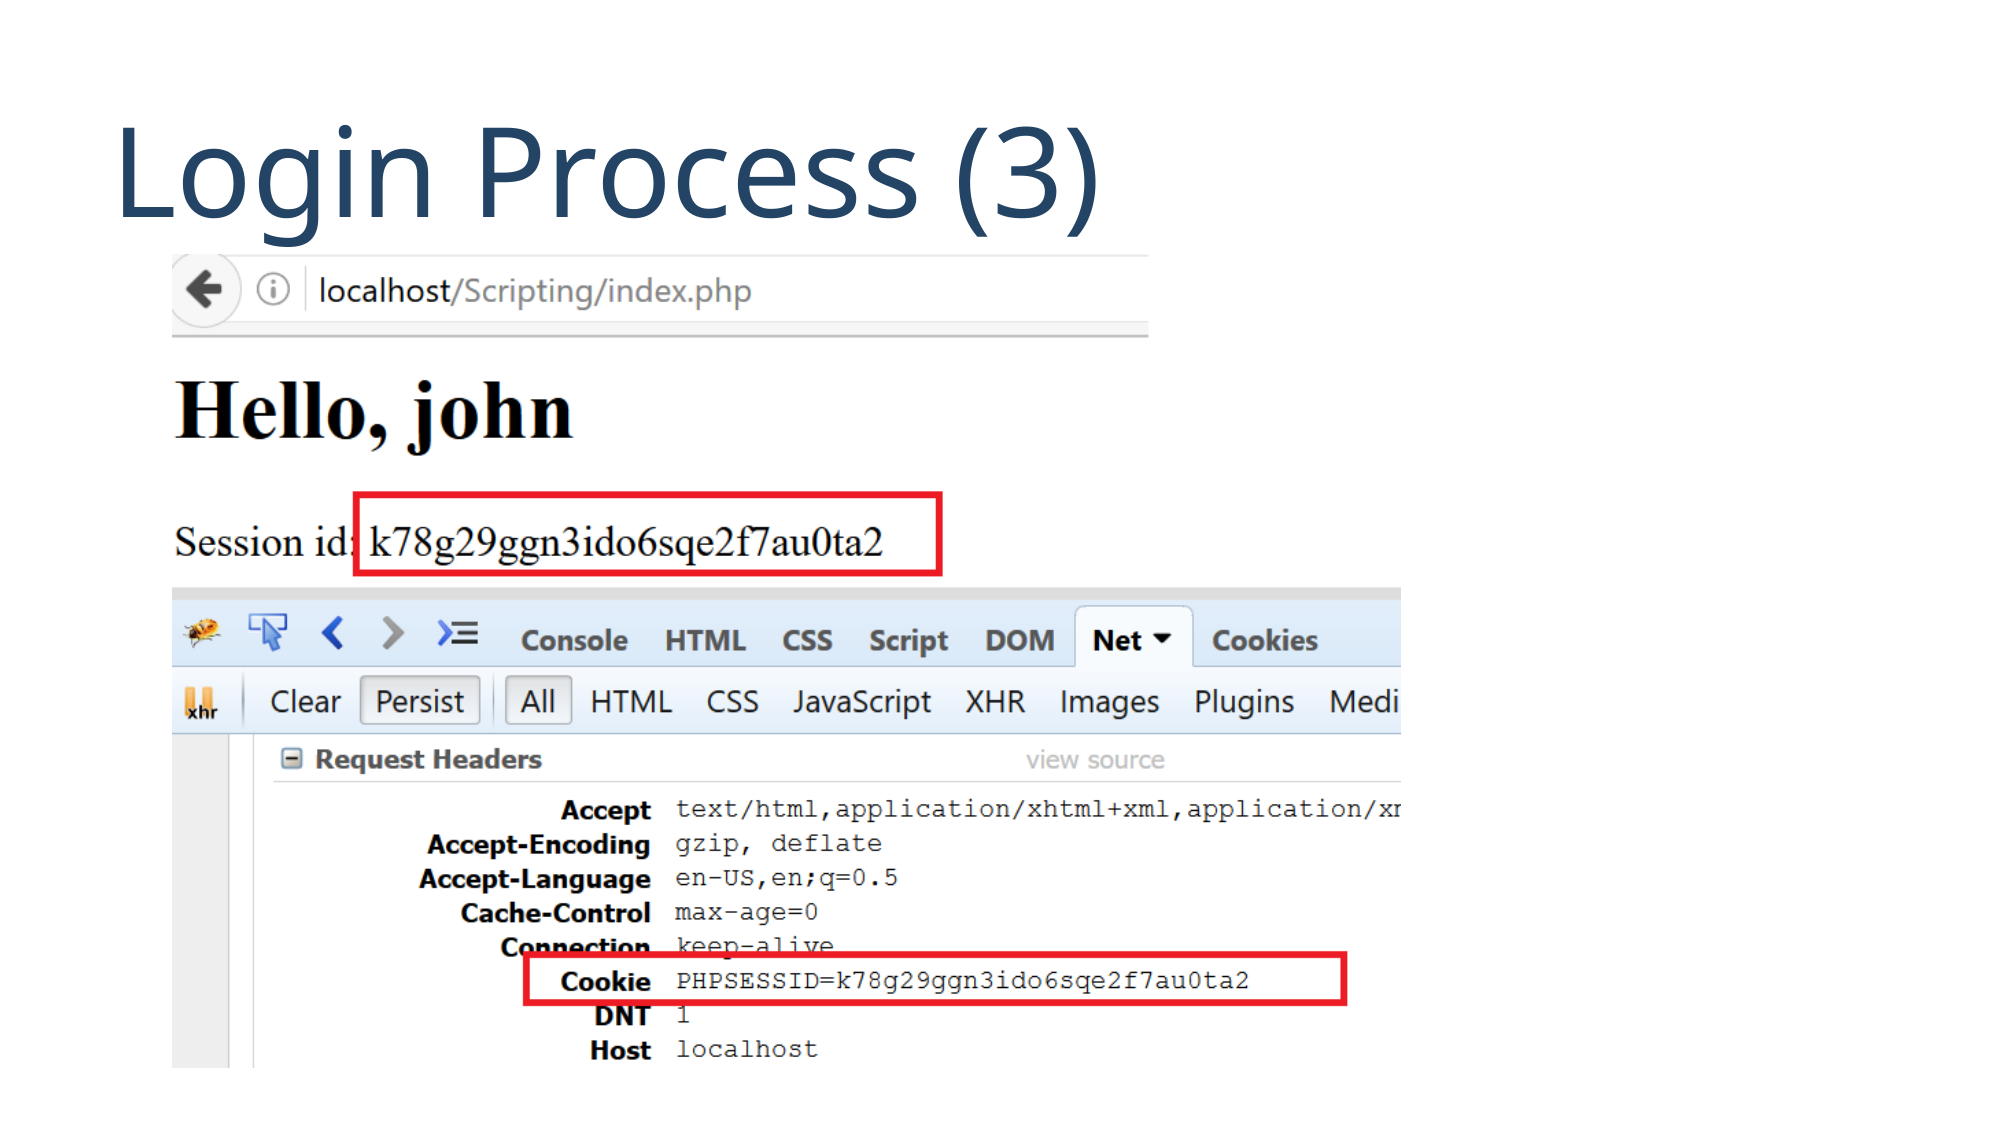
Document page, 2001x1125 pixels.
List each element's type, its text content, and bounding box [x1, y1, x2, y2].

title Login Process (3) [96, 99, 1998, 255]
picture [172, 254, 1401, 1068]
